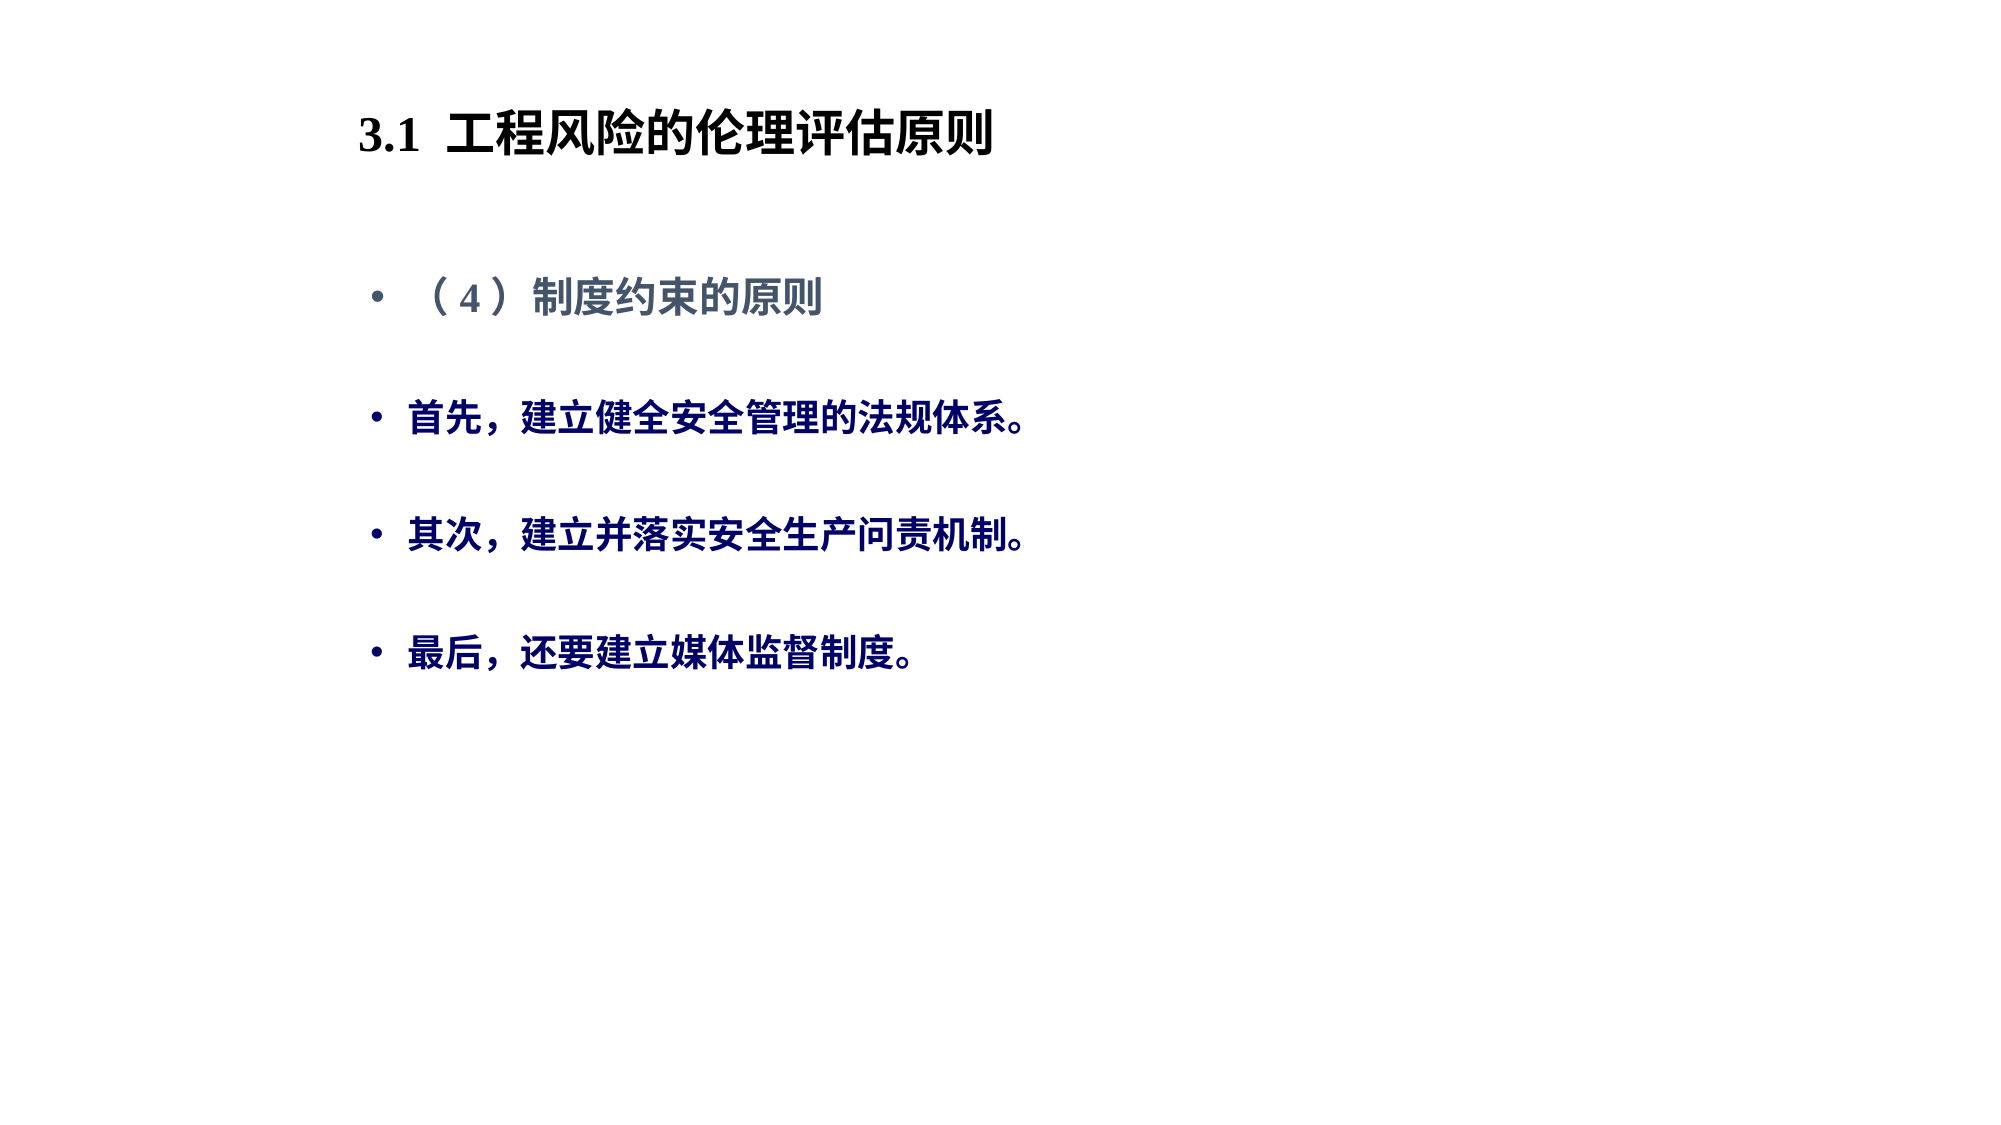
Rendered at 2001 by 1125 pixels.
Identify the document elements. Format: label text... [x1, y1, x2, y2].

title 3.1 工程风险的伦理评估原则 [343, 93, 1619, 176]
list （4）制度约束的原则 首先，建立健全安全管理的法规体系。 其次，建立并落实安全生产问责机制。 最后，还要建立媒体监督制度。 [355, 246, 1663, 1055]
